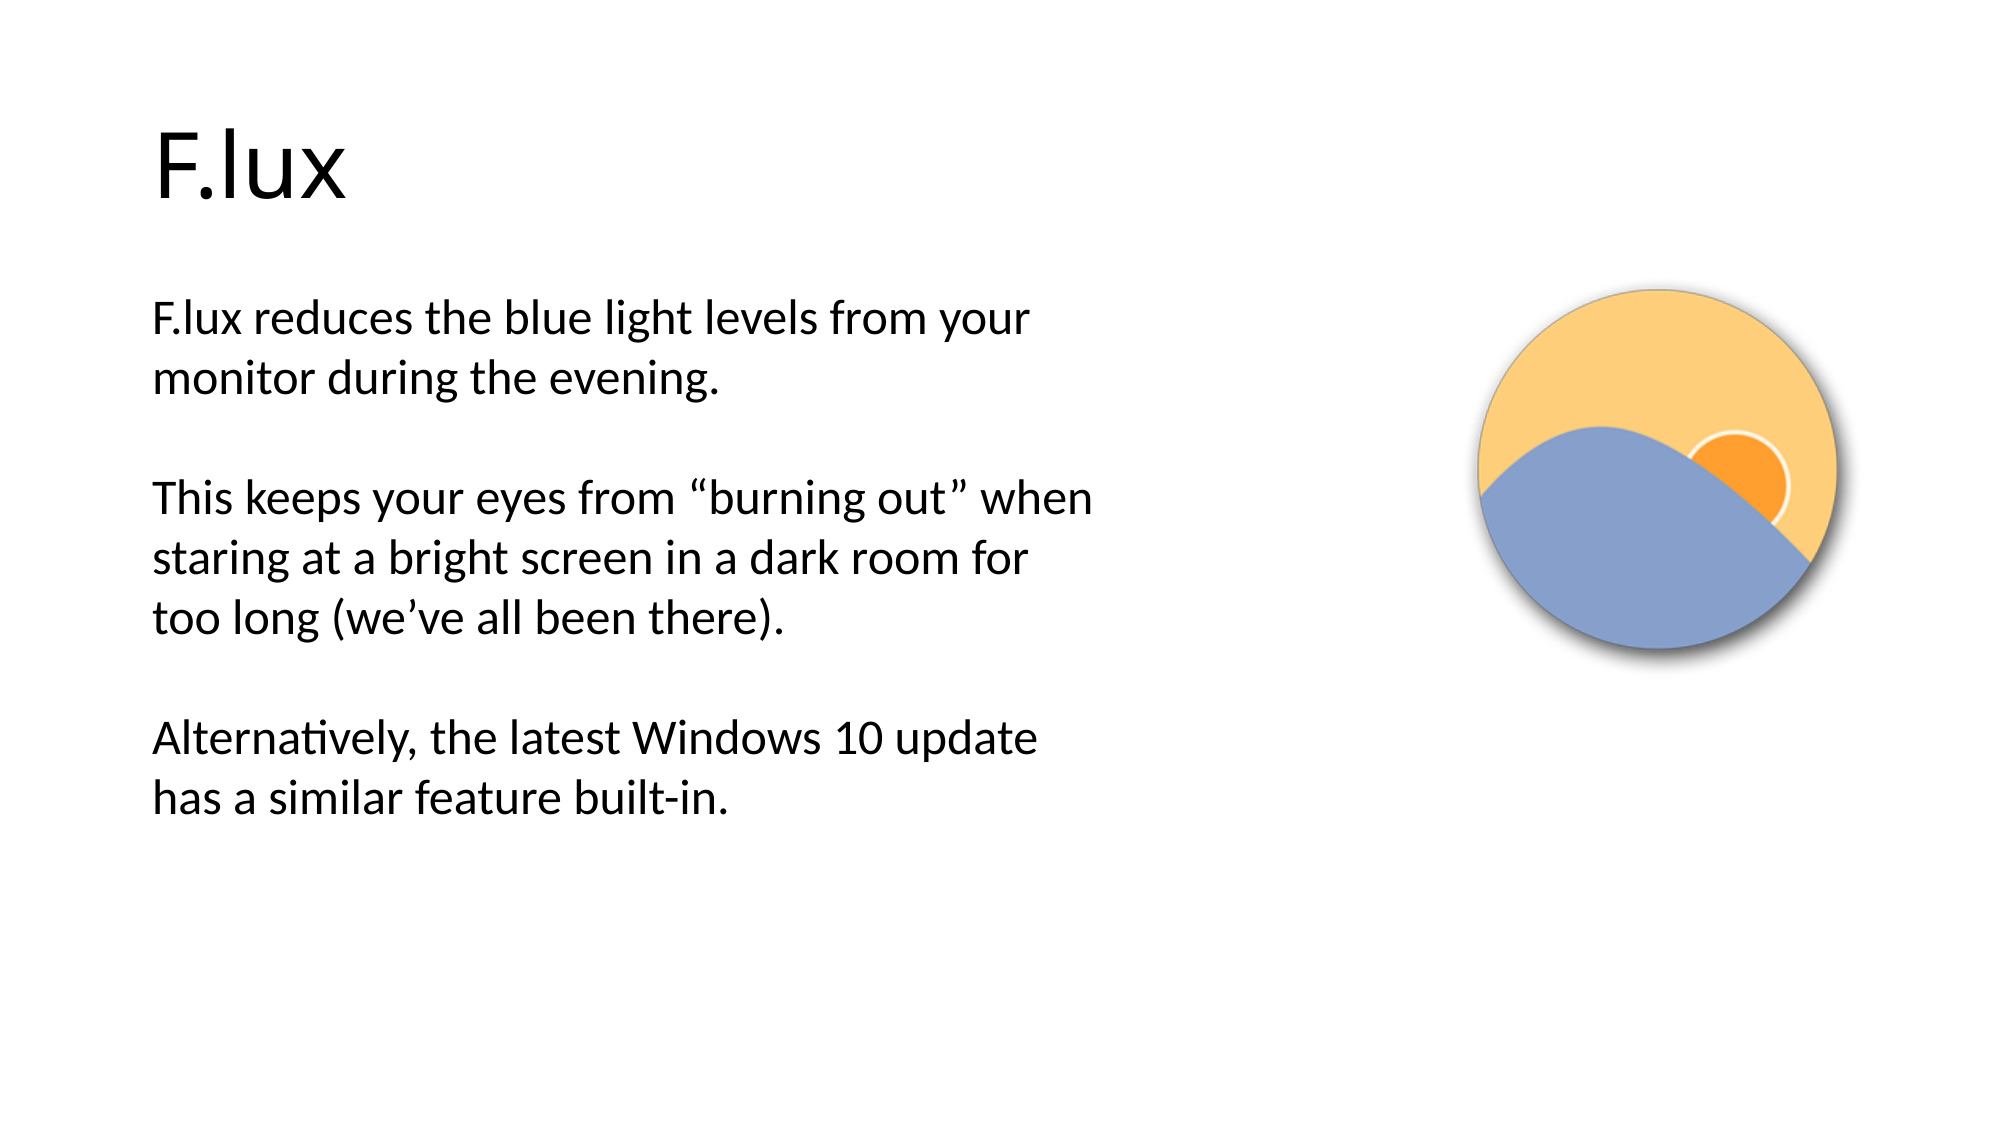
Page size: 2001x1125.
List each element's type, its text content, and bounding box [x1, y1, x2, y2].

picture [1462, 277, 1863, 678]
text_box F.lux reduces the blue light levels from your monitor during the evening. This keeps your eyes from “burning out” when staring at a bright screen in a dark room for too long (we’ve all been there). Alternatively, the latest Windows 10 update has a similar feature built-in. [137, 277, 1119, 832]
title F.lux [137, 59, 1863, 278]
